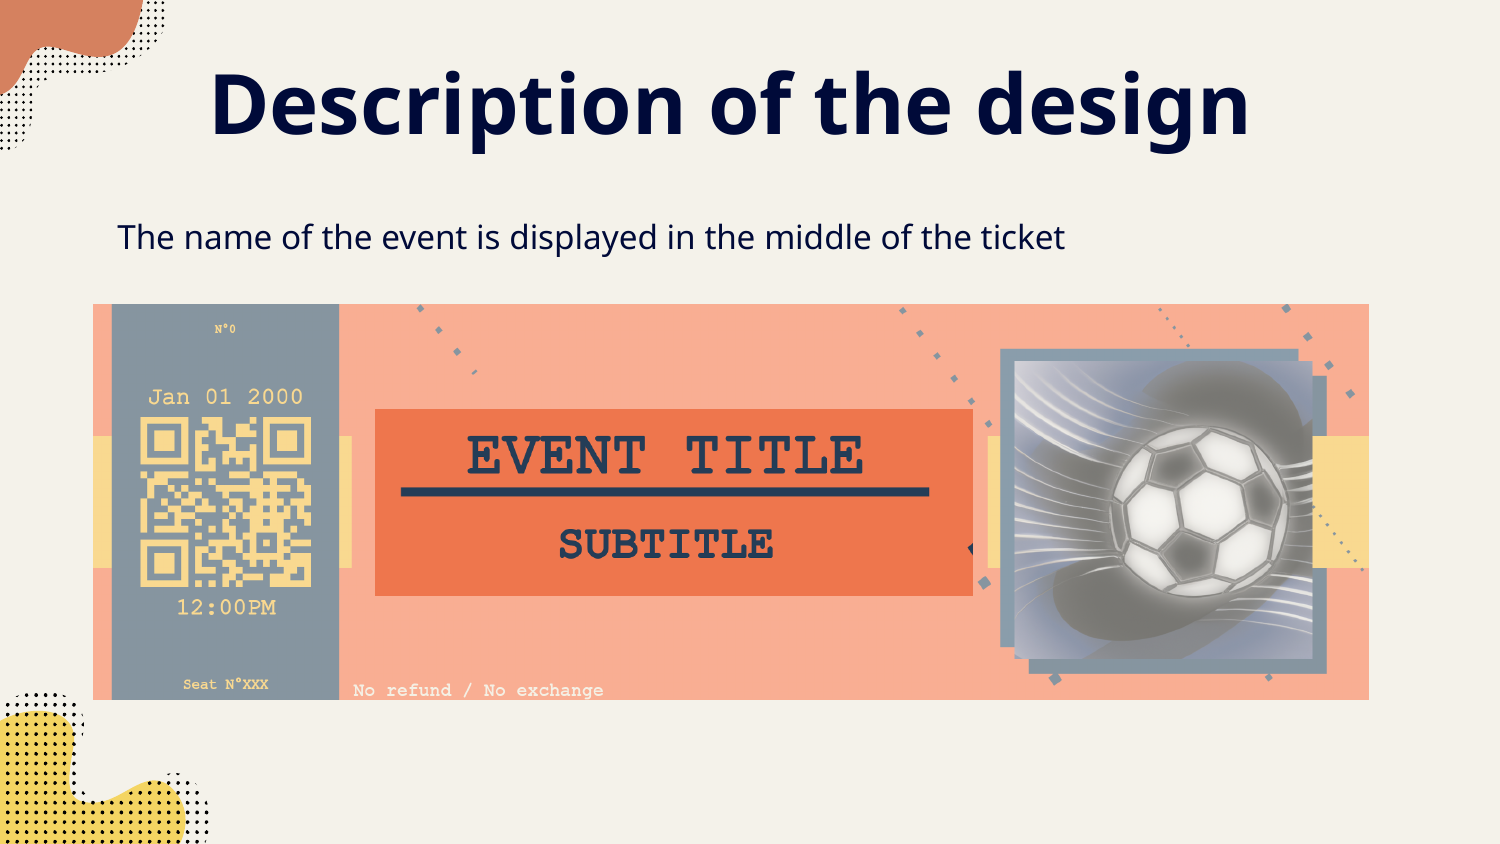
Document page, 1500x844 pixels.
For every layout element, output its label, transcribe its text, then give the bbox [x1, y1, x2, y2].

picture [92, 304, 1369, 701]
subtitle The name of the event is displayed in the middle of the ticket [102, 201, 1148, 270]
title Description of the design [186, 36, 1275, 151]
